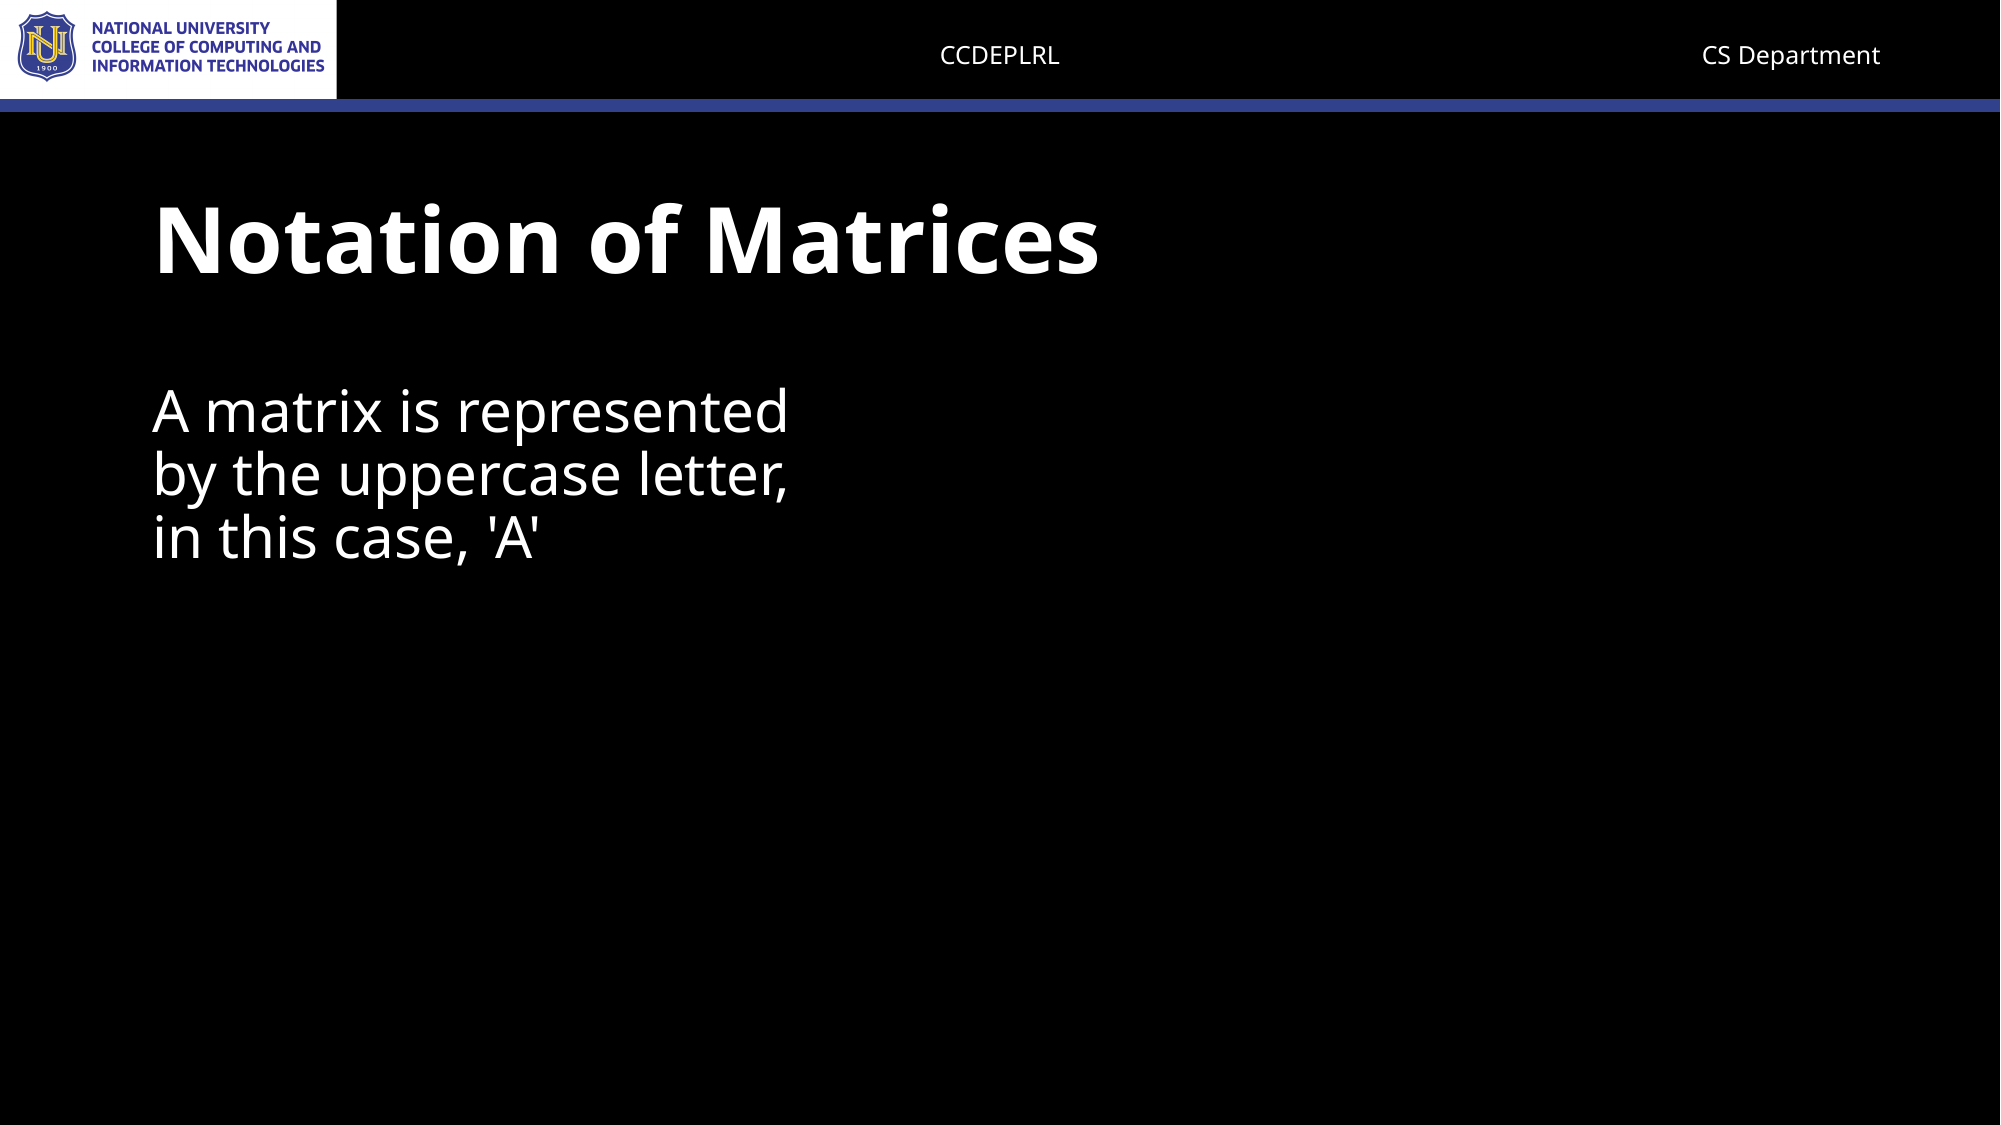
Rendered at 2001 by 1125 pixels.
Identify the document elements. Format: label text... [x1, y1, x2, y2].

text_box A matrix is represented by the uppercase letter, in this case, 'A' [137, 375, 871, 772]
title Notation of Matrices [137, 135, 1863, 353]
picture [0, 0, 337, 99]
